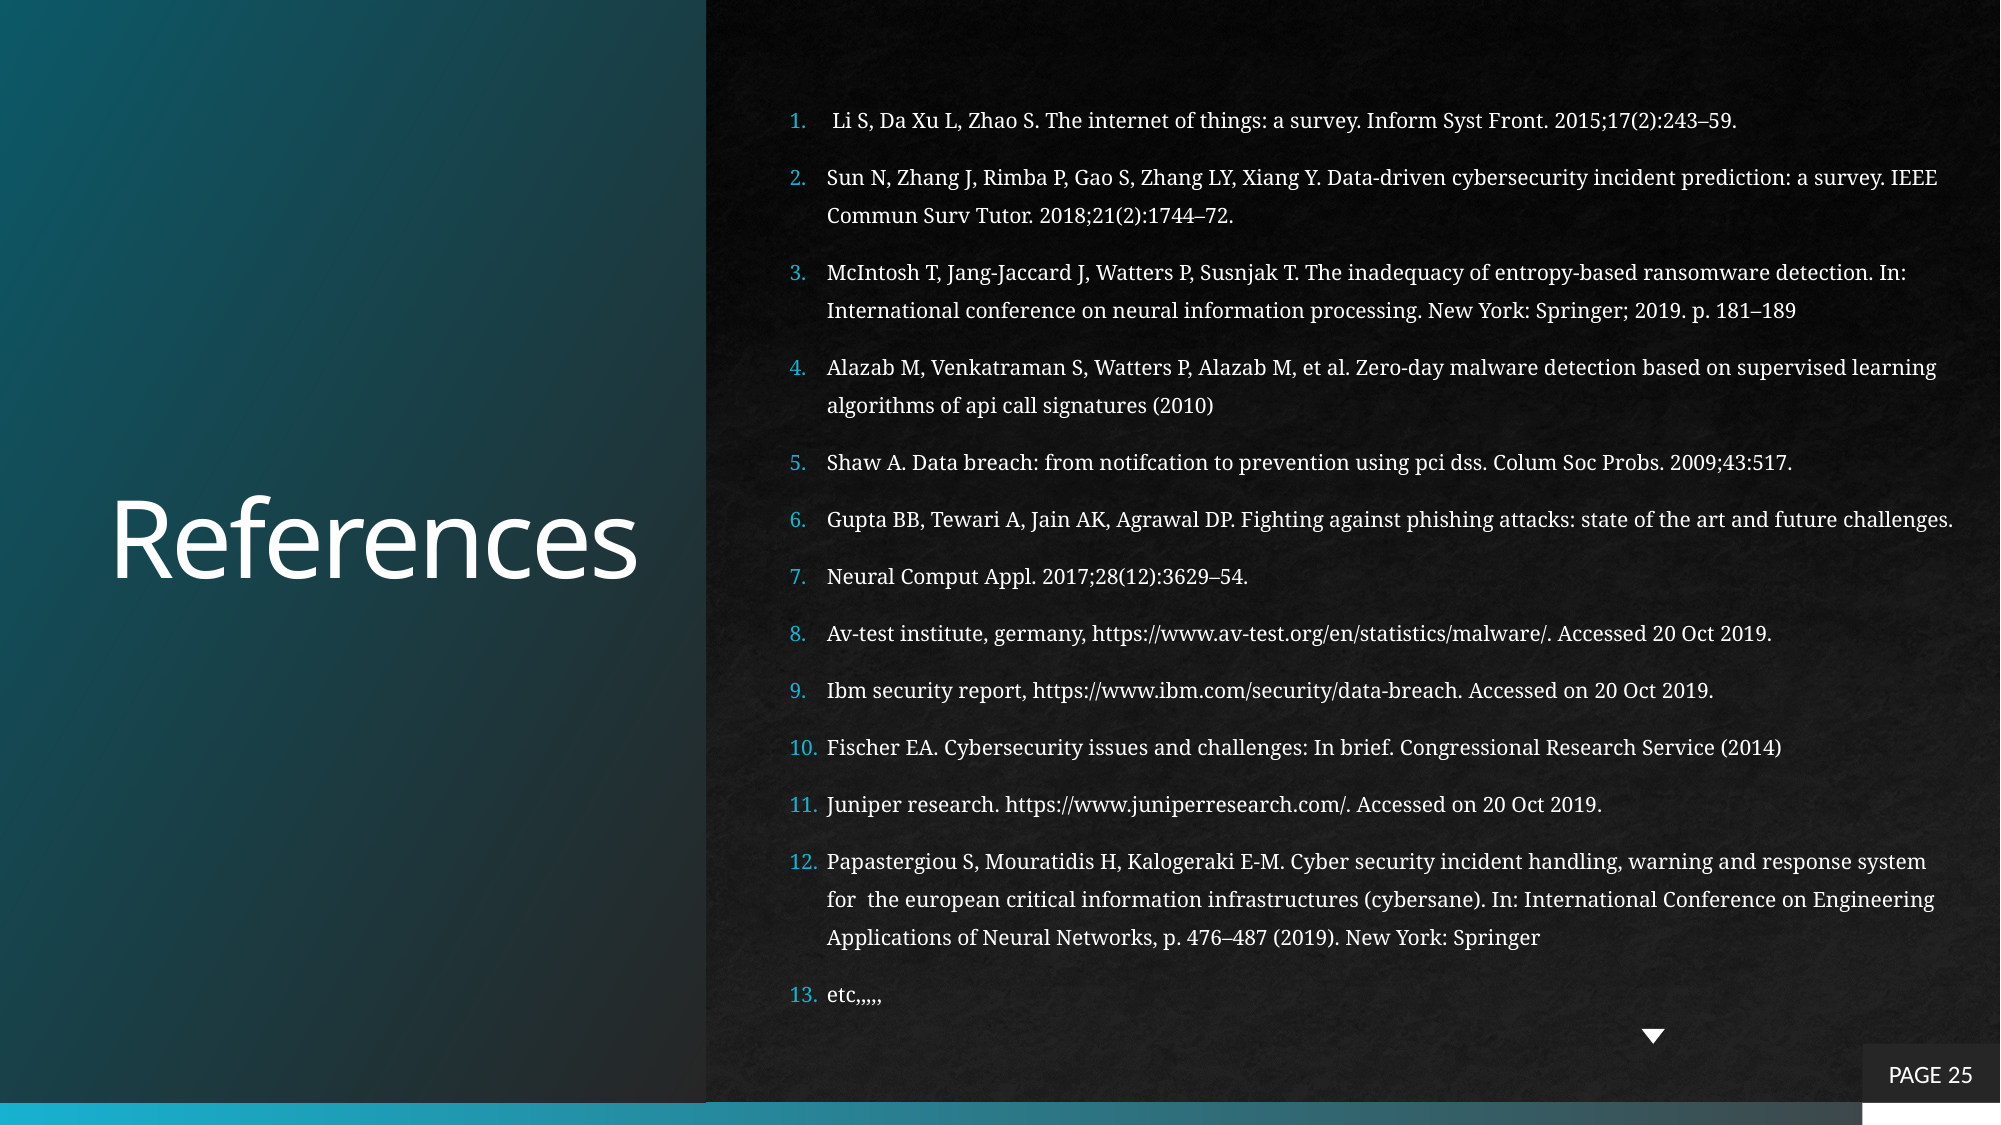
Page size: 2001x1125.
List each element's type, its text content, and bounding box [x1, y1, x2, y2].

slide_number PAGE 25 [1862, 1043, 2000, 1103]
list Li S, Da Xu L, Zhao S. The internet of things: a survey. Inform Syst Front. 2015;17(2):243–59. Sun N, Zhang J, Rimba P, Gao S, Zhang LY, Xiang Y. Data-driven cybersecurity incident prediction: a survey. IEEE Commun Surv Tutor. 2018;21(2):1744–72. McIntosh T, Jang-Jaccard J, Watters P, Susnjak T. The inadequacy of entropy-based ransomware detection. In: International conference on neural information processing. New York: Springer; 2019. p. 181–189 Alazab M, Venkatraman S, Watters P, Alazab M, et al. Zero-day malware detection based on supervised learning algorithms of api call signatures (2010) Shaw A. Data breach: from notifcation to prevention using pci dss. Colum Soc Probs. 2009;43:517. Gupta BB, Tewari A, Jain AK, Agrawal DP. Fighting against phishing attacks: state of the art and future challenges. Neural Comput Appl. 2017;28(12):3629–54. Av-test institute, germany, https://www.av-test.org/en/statistics/malware/. Accessed 20 Oct 2019. Ibm security report, https://www.ibm.com/security/data-breach. Accessed on 20 Oct 2019. Fischer EA. Cybersecurity issues and challenges: In brief. Congressional Research Service (2014) Juniper research. https://www.juniperresearch.com/. Accessed on 20 Oct 2019. Papastergiou S, Mouratidis H, Kalogeraki E-M. Cyber security incident handling, warning and response system for the european critical information infrastructures (cybersane). In: International Conference on Engineering Applications of Neural Networks, p. 476–487 (2019). New York: Springer etc,,,,, [771, 59, 1977, 1042]
title References [0, 0, 707, 1103]
picture [707, 0, 2000, 1103]
text_box [1639, 1027, 1667, 1046]
